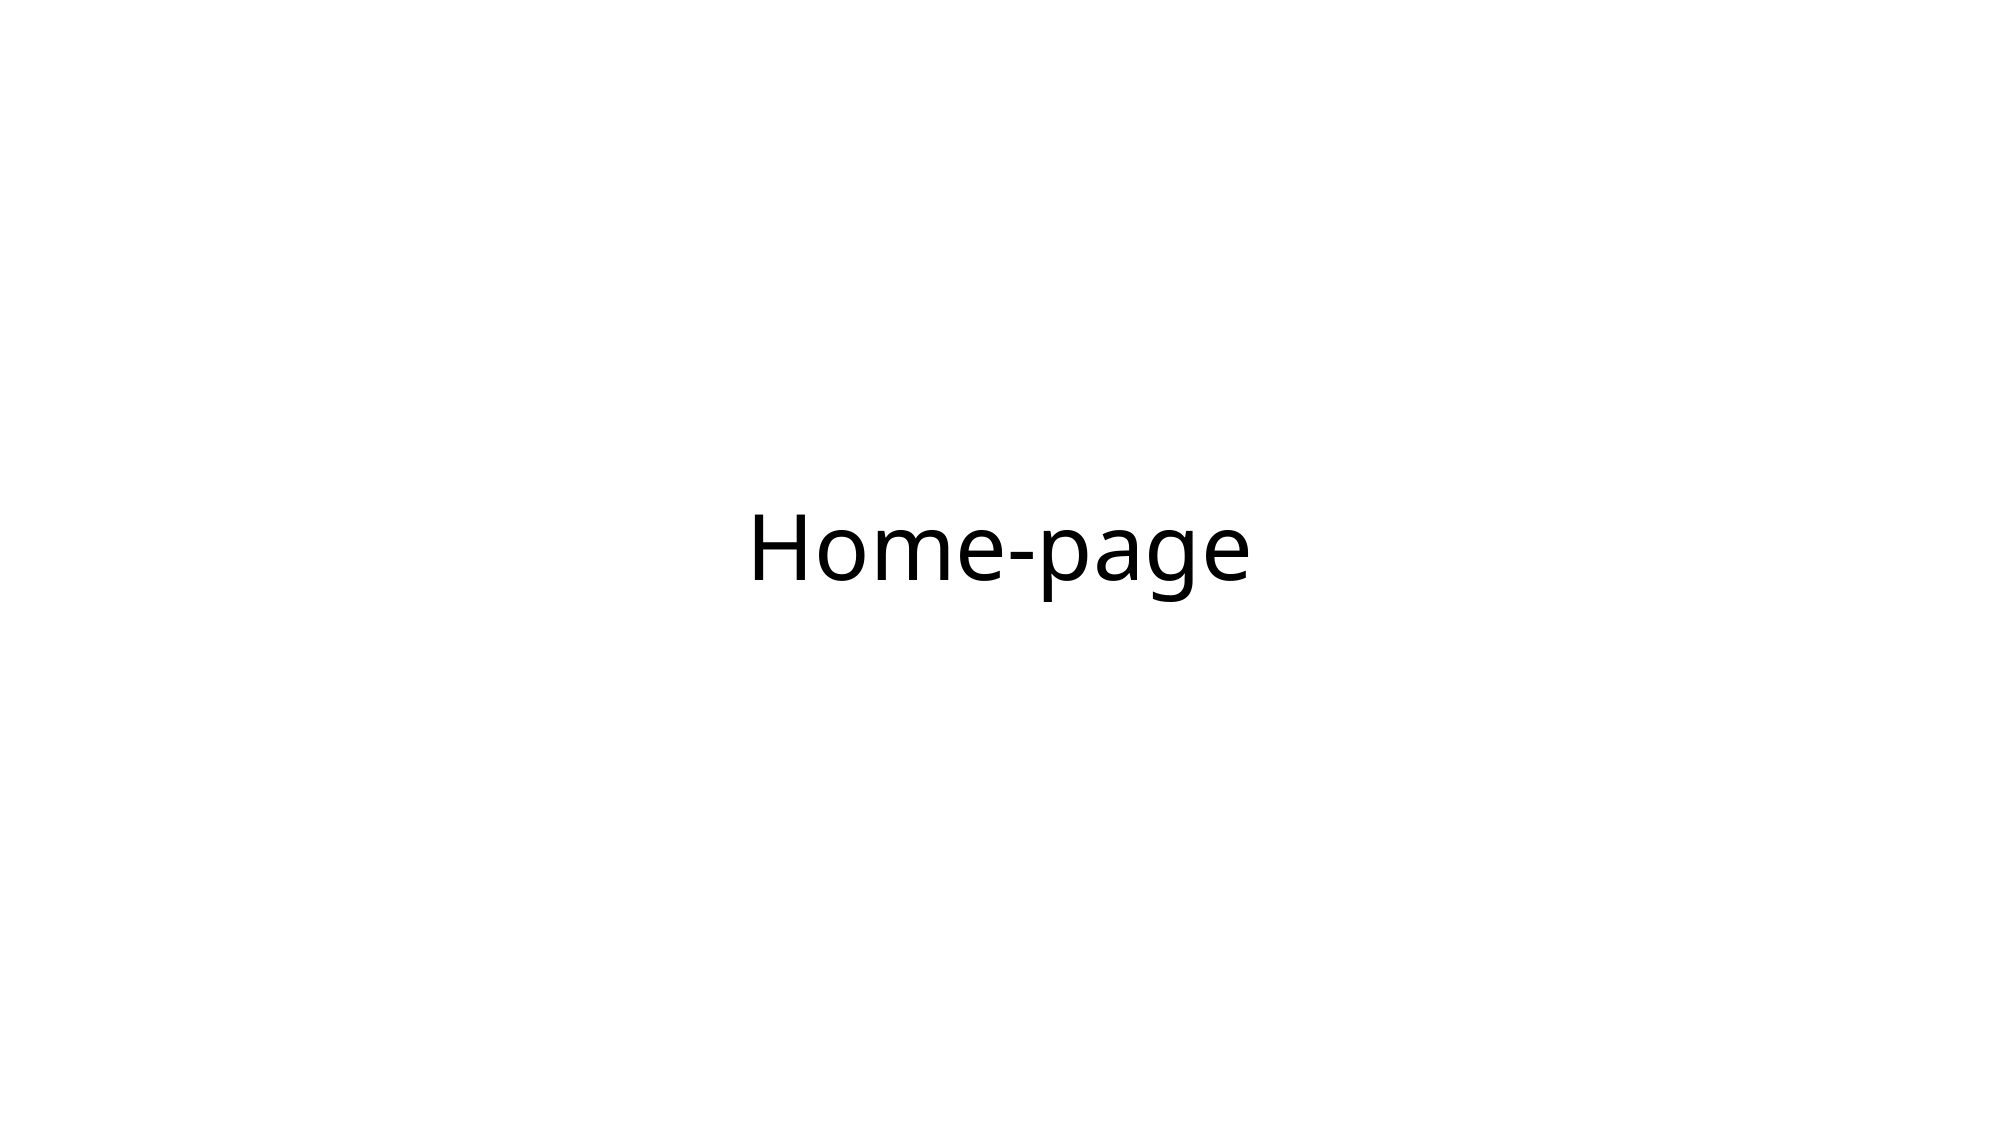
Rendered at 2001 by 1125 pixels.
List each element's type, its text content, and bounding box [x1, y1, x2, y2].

title Home-page [137, 442, 1863, 660]
